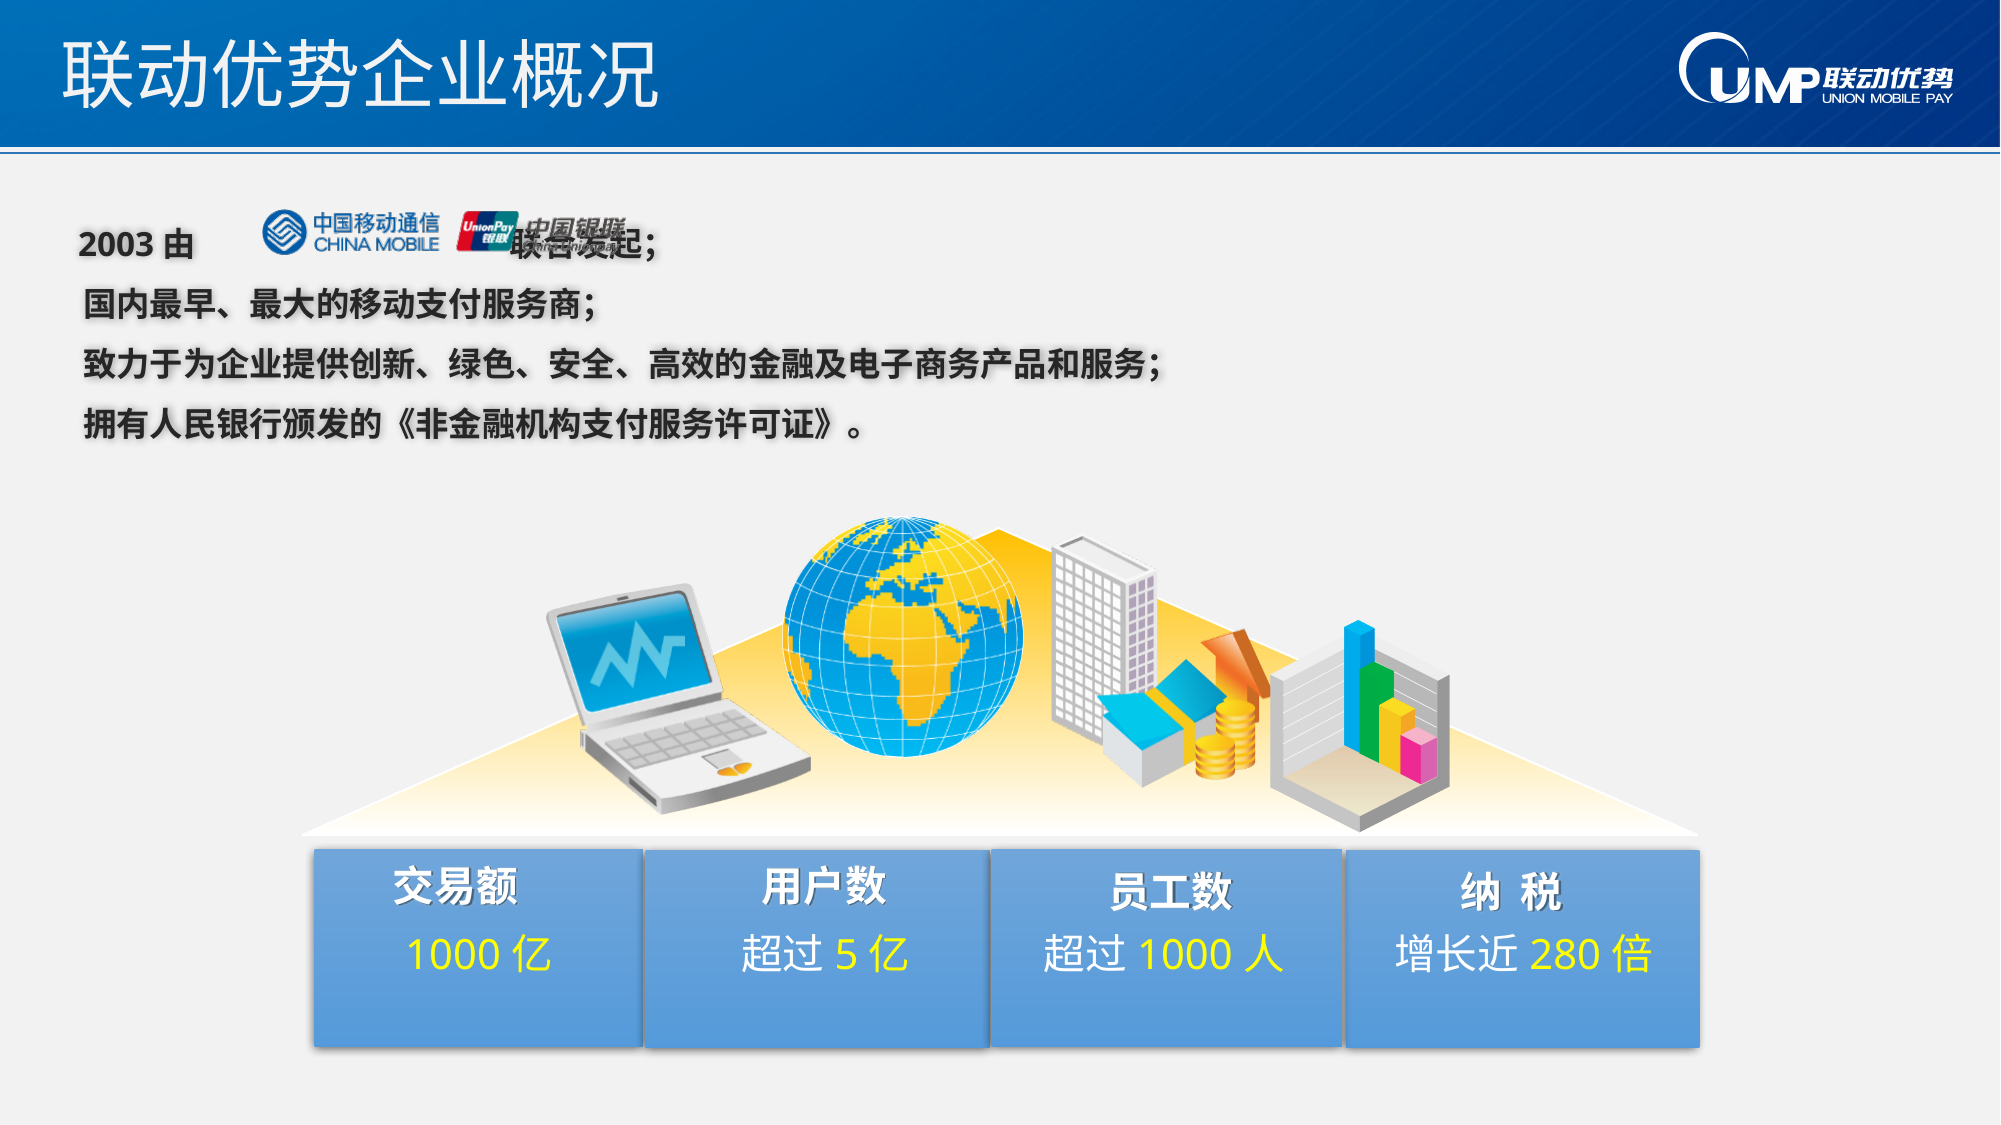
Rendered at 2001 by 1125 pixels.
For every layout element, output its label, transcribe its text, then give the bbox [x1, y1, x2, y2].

picture [0, 0, 2001, 147]
list 2003由 联合发起； 国内最早、最大的移动支付服务商； 致力于为企业提供创新、绿色、安全、高效的金融及电子商务产品和服务； 拥有人民银行颁发的《非金融机构支付服务许可证》。 [45, 195, 1691, 849]
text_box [302, 516, 1702, 1048]
picture [239, 195, 648, 272]
title 联动优势企业概况 [45, 16, 1540, 140]
